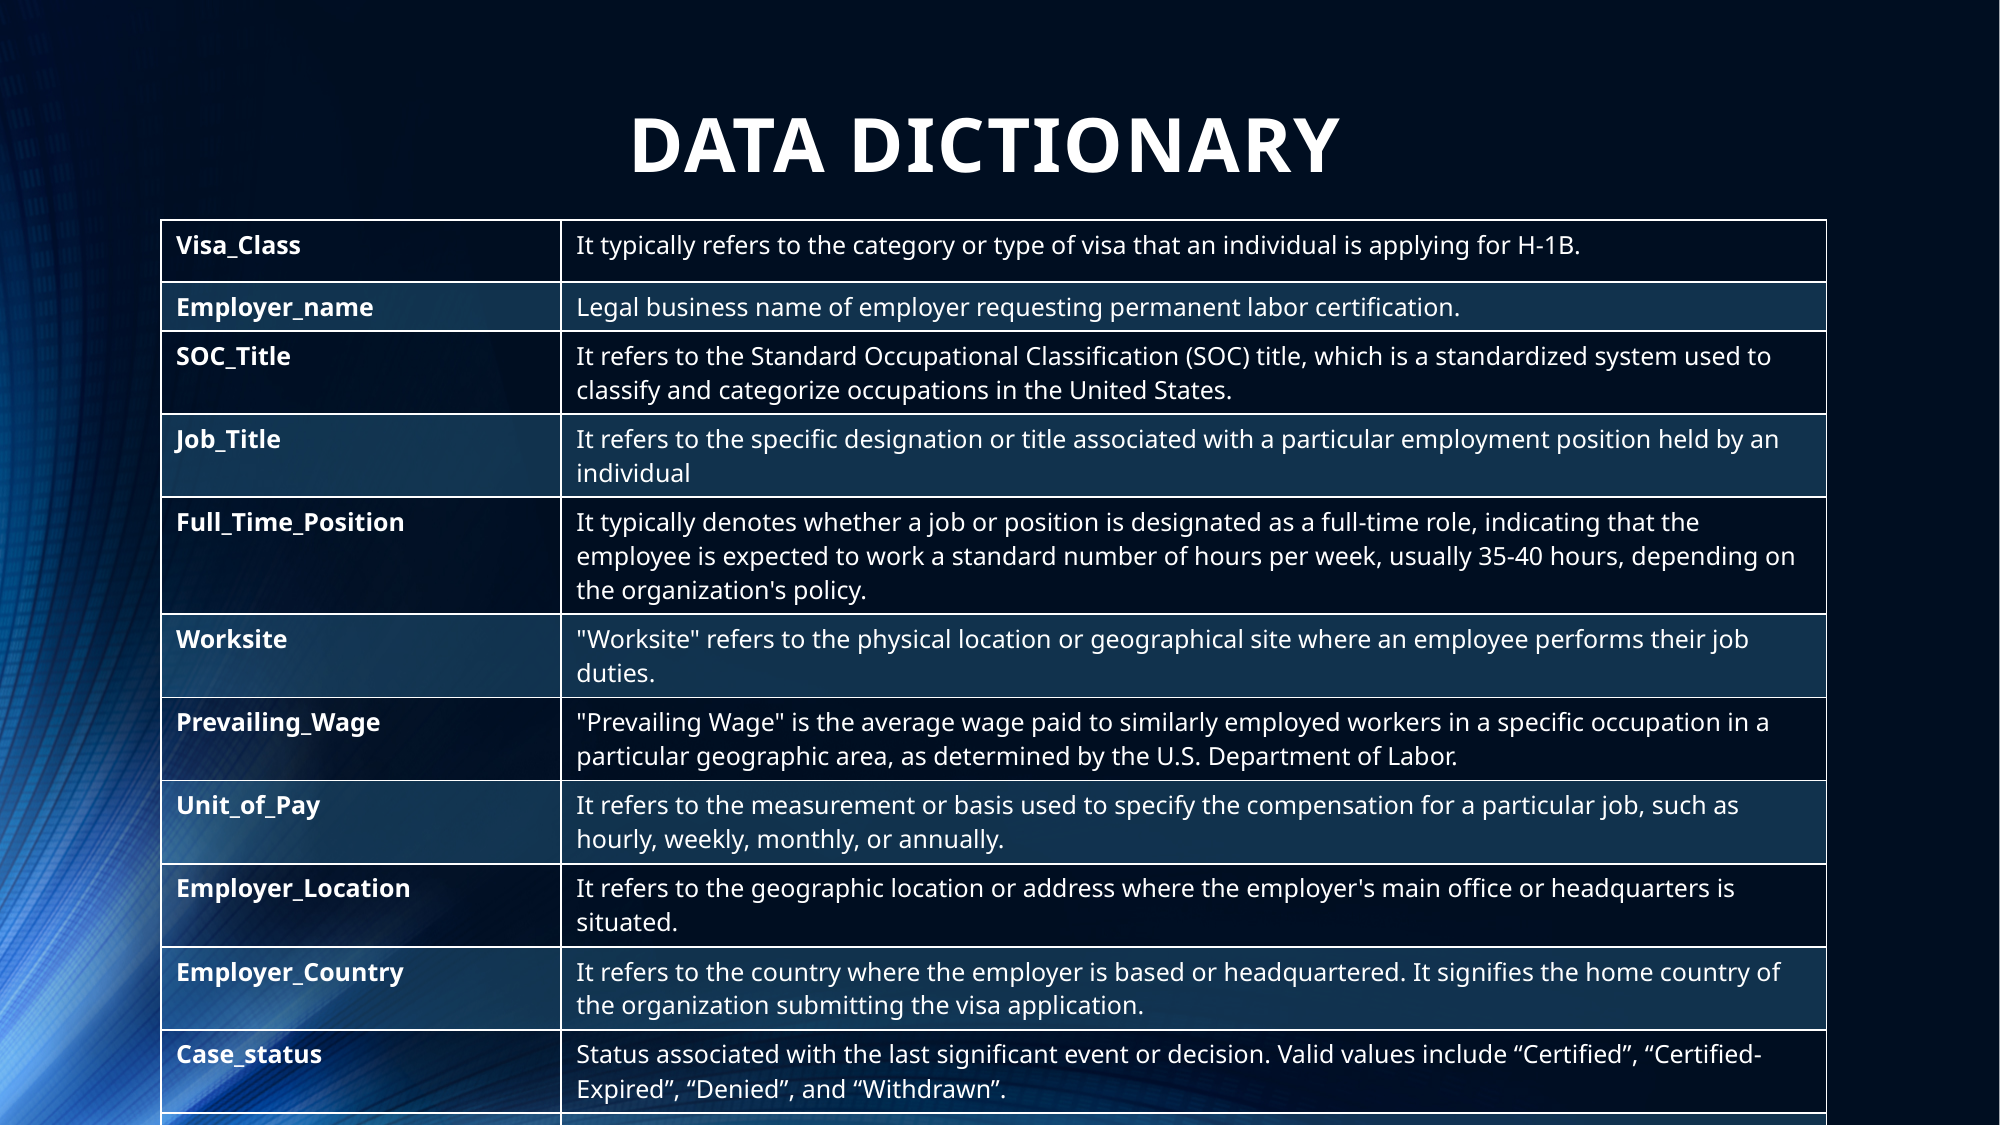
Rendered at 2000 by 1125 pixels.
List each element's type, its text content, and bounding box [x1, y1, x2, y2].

table_cell It refers to the geographic location or address where the employer's main office or headquarters is situated. [562, 865, 1826, 946]
table_cell It indicates the year of applications. [562, 1114, 1826, 1125]
table_cell Employer_name [162, 283, 560, 330]
table_cell Worksite [162, 615, 560, 697]
table_cell "Worksite" refers to the physical location or geographical site where an employee performs their job duties. [562, 615, 1826, 697]
table_cell Unit_of_Pay [162, 781, 560, 863]
table_cell "Prevailing Wage" is the average wage paid to similarly employed workers in a specific occupation in a particular geographic area, as determined by the U.S. Department of Labor. [562, 698, 1826, 780]
table_cell Full_Time_Position [162, 498, 560, 613]
table_cell Case_status [162, 1031, 560, 1112]
table_cell It refers to the measurement or basis used to specify the compensation for a particular job, such as hourly, weekly, monthly, or annually. [562, 781, 1826, 863]
picture [0, 0, 2000, 1125]
table_cell It refers to the country where the employer is based or headquartered. It signifies the home country of the organization submitting the visa application. [562, 948, 1826, 1029]
table_cell It typically denotes whether a job or position is designated as a full-time role, indicating that the employee is expected to work a standard number of hours per week, usually 35-40 hours, depending on the organization's policy. [562, 498, 1826, 613]
table_cell Status associated with the last significant event or decision. Valid values include “Certified”, “Certified-Expired”, “Denied”, and “Withdrawn”. [562, 1031, 1826, 1112]
table_header It typically refers to the category or type of visa that an individual is applying for H-1B. [562, 221, 1826, 281]
table_cell SOC_Title [162, 332, 560, 413]
table_cell Legal business name of employer requesting permanent labor certification. [562, 283, 1826, 330]
table_cell Year [162, 1114, 560, 1125]
table_header Visa_Class [162, 221, 560, 281]
table_cell Prevailing_Wage [162, 698, 560, 780]
table_cell Employer_Country [162, 948, 560, 1029]
table_cell Employer_Location [162, 865, 560, 946]
title DATA DICTIONARY [249, 62, 1721, 197]
table_cell It refers to the Standard Occupational Classification (SOC) title, which is a standardized system used to classify and categorize occupations in the United States. [562, 332, 1826, 413]
table_cell Job_Title [162, 415, 560, 496]
table_cell It refers to the specific designation or title associated with a particular employment position held by an individual [562, 415, 1826, 496]
